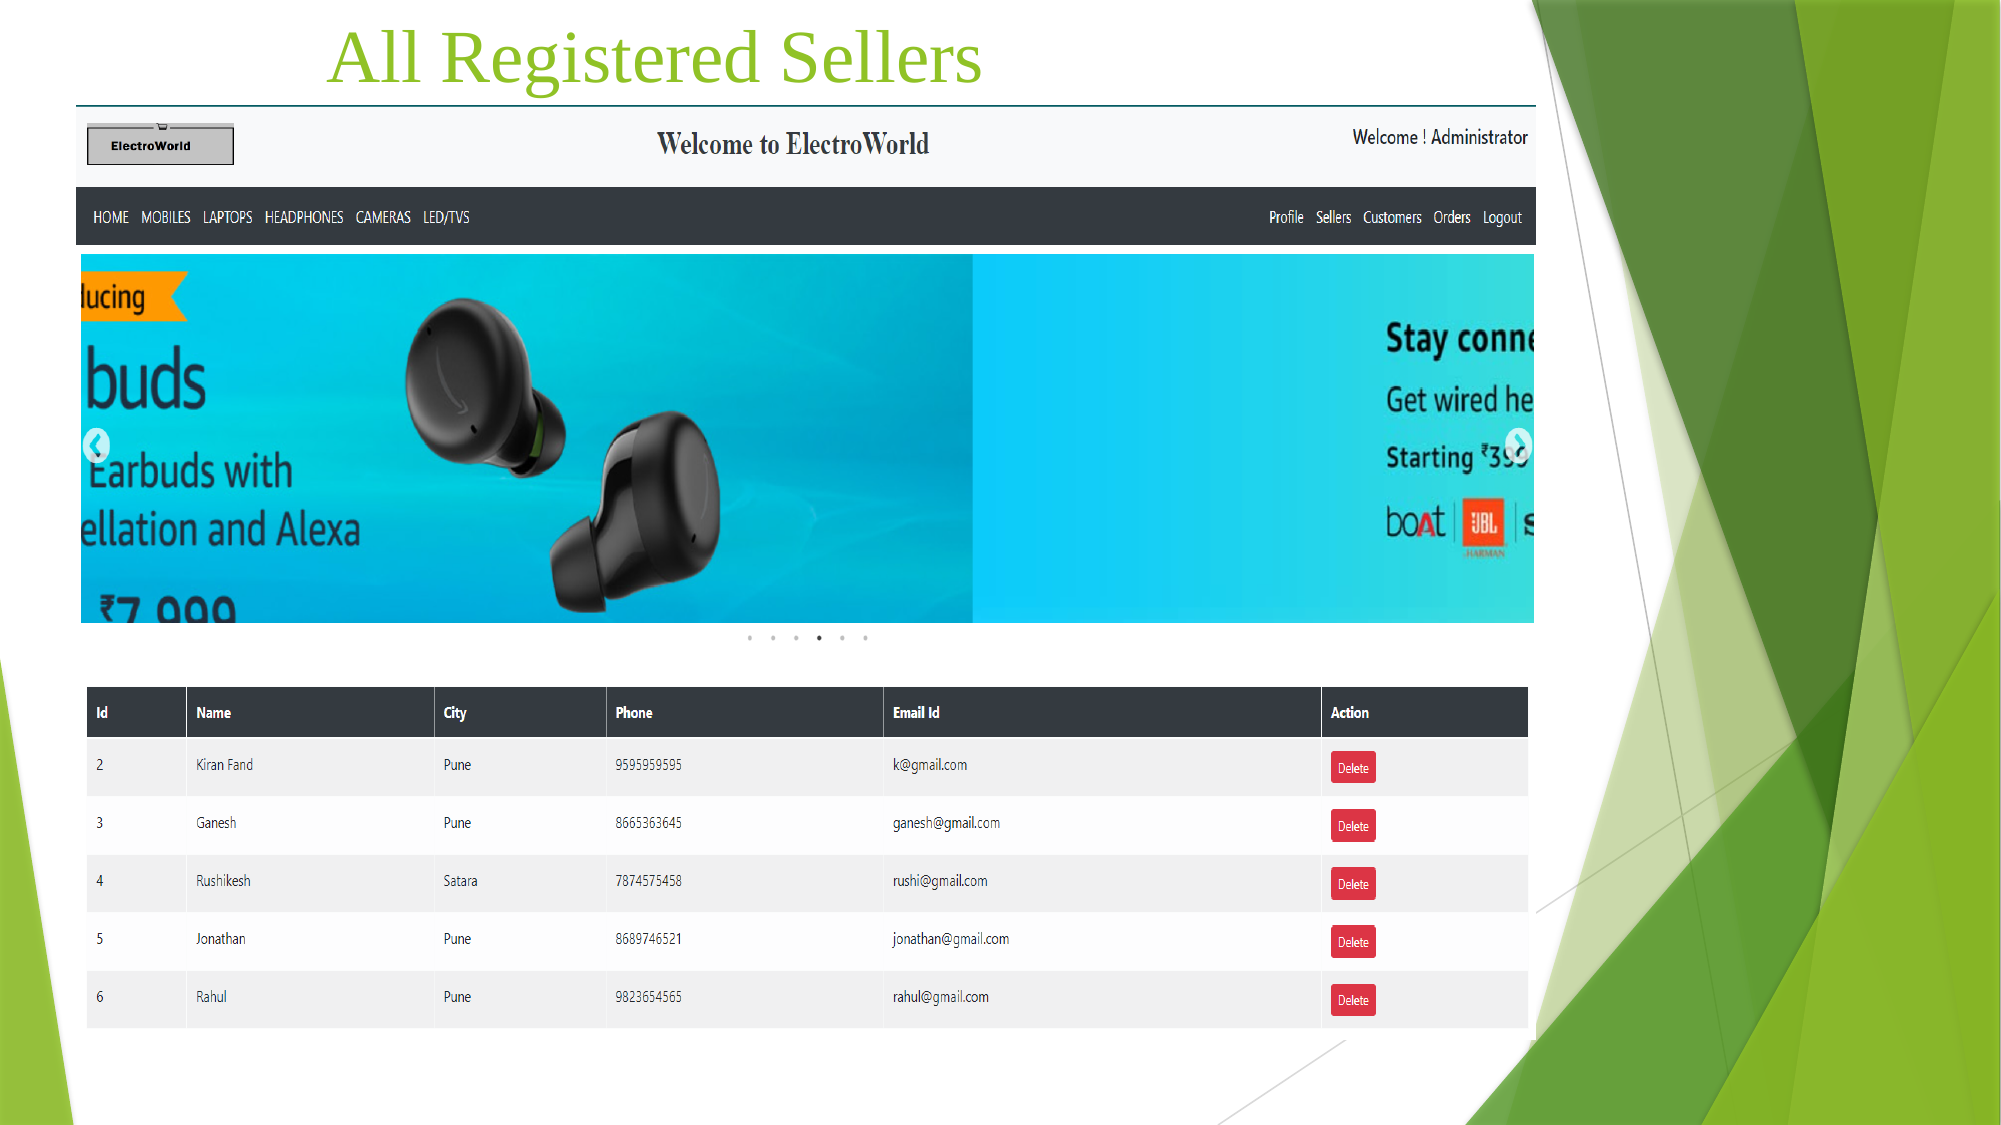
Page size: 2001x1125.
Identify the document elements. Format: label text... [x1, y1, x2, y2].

text_box All Registered Sellers [156, 0, 1174, 104]
picture [75, 105, 1536, 1040]
